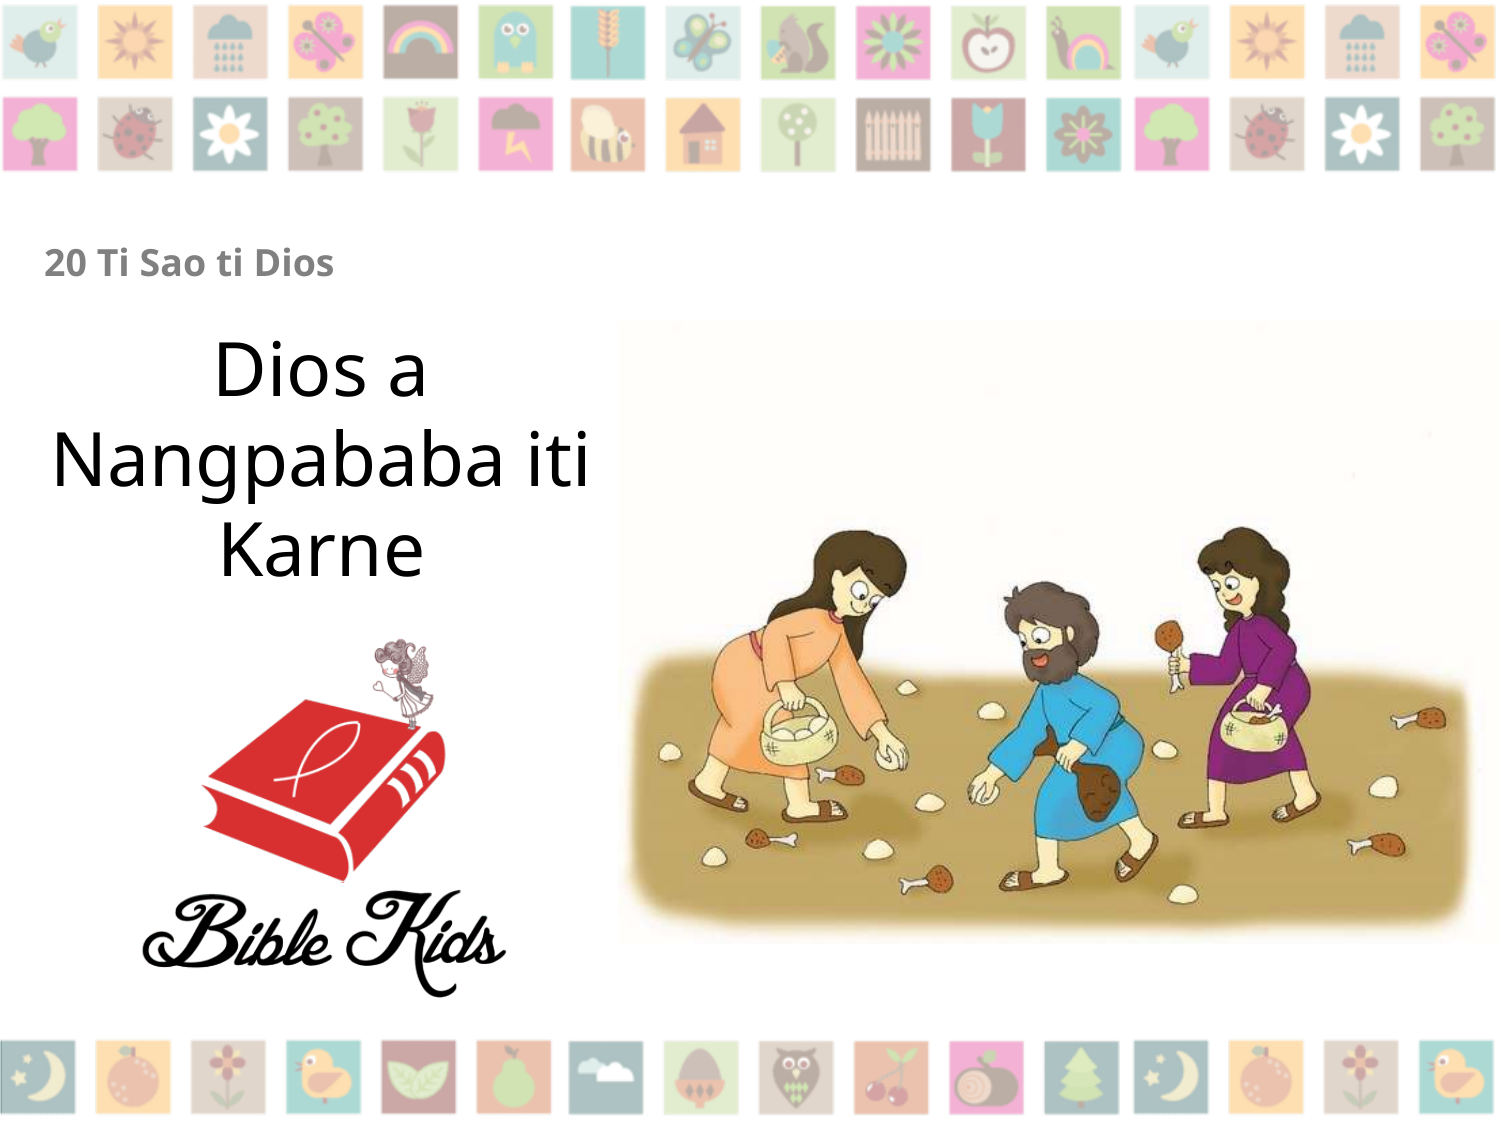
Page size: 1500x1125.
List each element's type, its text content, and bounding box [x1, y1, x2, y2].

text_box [0, 3, 1500, 181]
picture [117, 600, 544, 1027]
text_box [0, 1028, 1500, 1118]
picture [618, 321, 1500, 945]
text_box Dios a Nangpababa iti Karne [0, 314, 644, 600]
text_box 20 Ti Sao ti Dios [29, 231, 514, 292]
